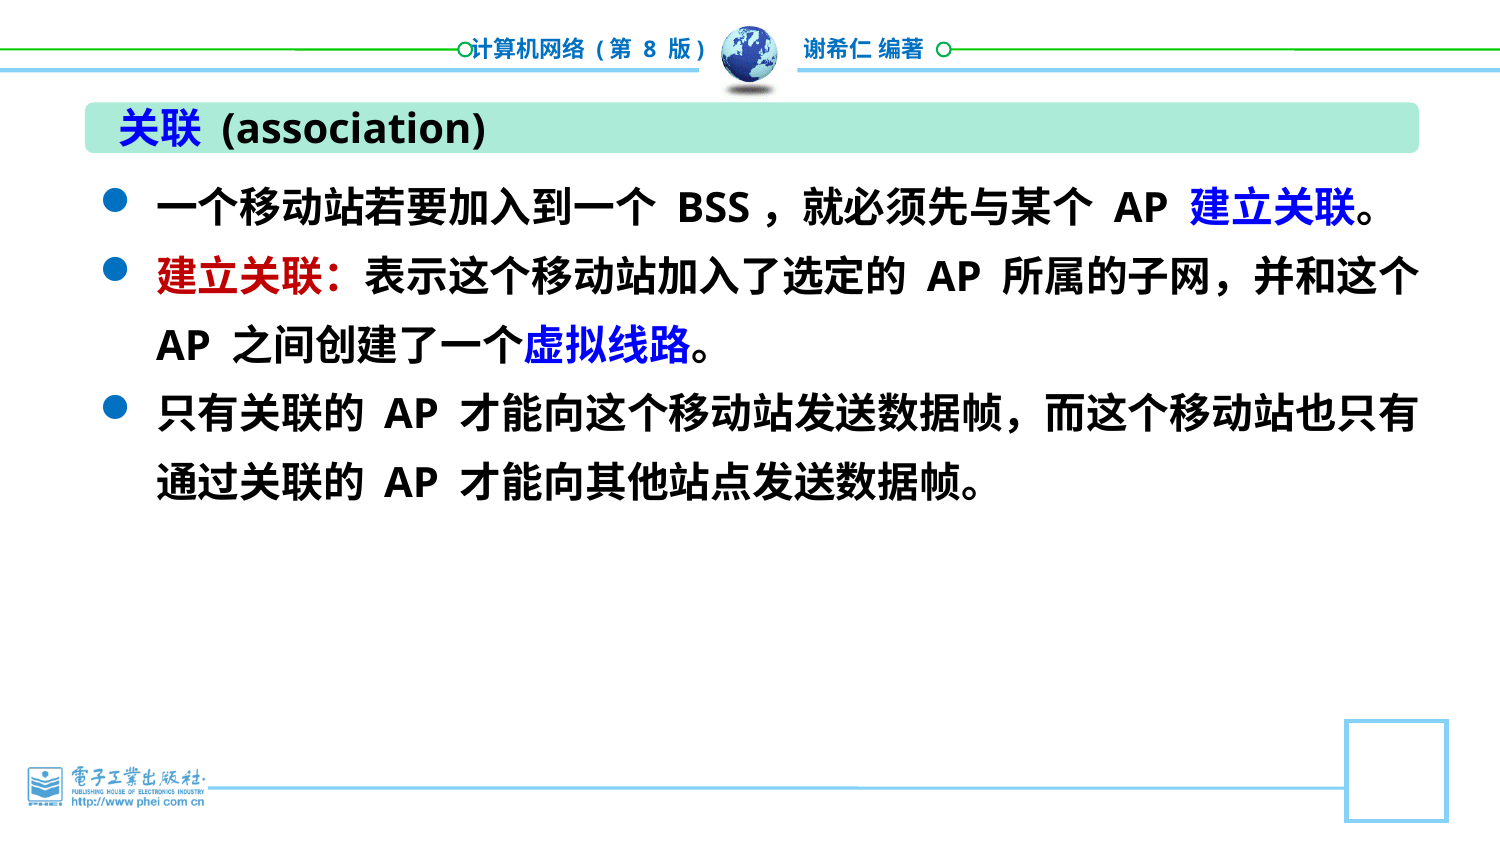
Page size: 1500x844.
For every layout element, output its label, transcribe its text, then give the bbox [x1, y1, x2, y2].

picture [719, 24, 780, 100]
text_box [84, 102, 103, 154]
picture [23, 764, 208, 809]
text_box 关联 (association) [103, 94, 501, 154]
text_box [501, 102, 1420, 154]
text_box 一个移动站若要加入到一个 BSS，就必须先与某个 AP 建立关联。 建立关联：表示这个移动站加入了选定的 AP 所属的子网，并和这个 AP 之间创建了一个虚拟线路。 只有关联的 AP 才能向这个移动站发送数据帧，而这个移动站也只有通过关联的 AP 才能向其他站点发送数据帧。 [84, 154, 1437, 514]
